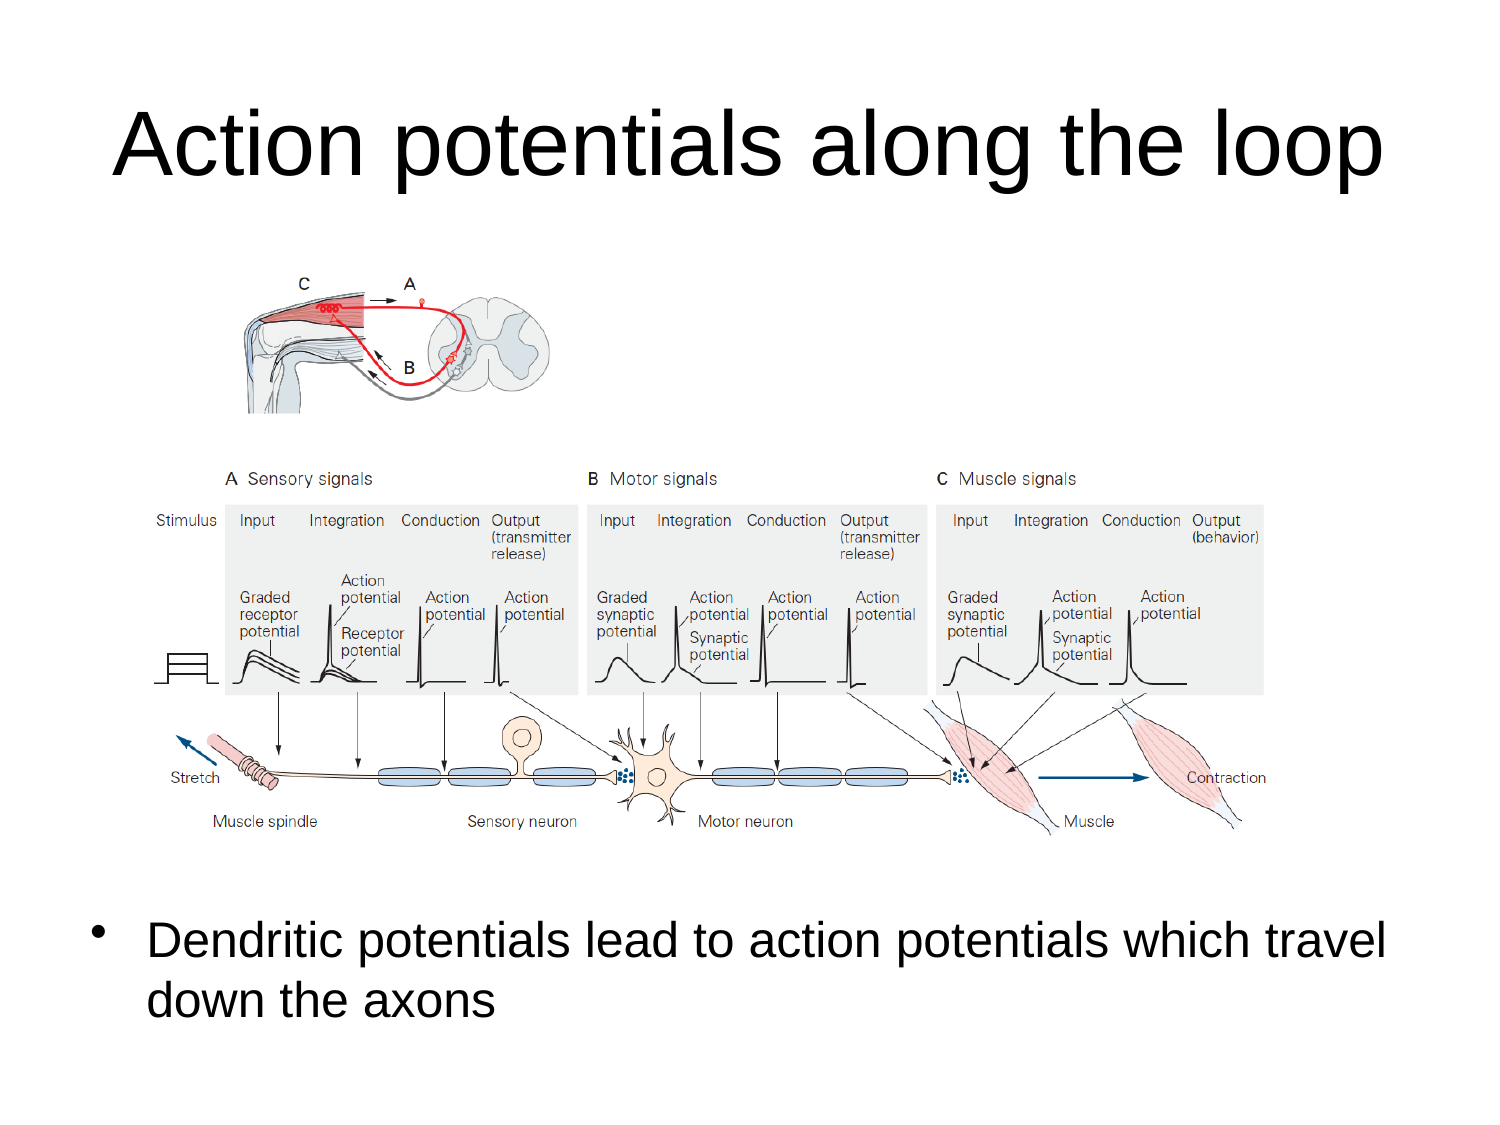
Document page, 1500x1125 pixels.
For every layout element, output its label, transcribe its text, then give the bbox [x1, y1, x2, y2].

title Action potentials along the loop [75, 45, 1425, 233]
list Dendritic potentials lead to action potentials which travel down the axons [75, 900, 1425, 1094]
picture [123, 266, 1294, 839]
